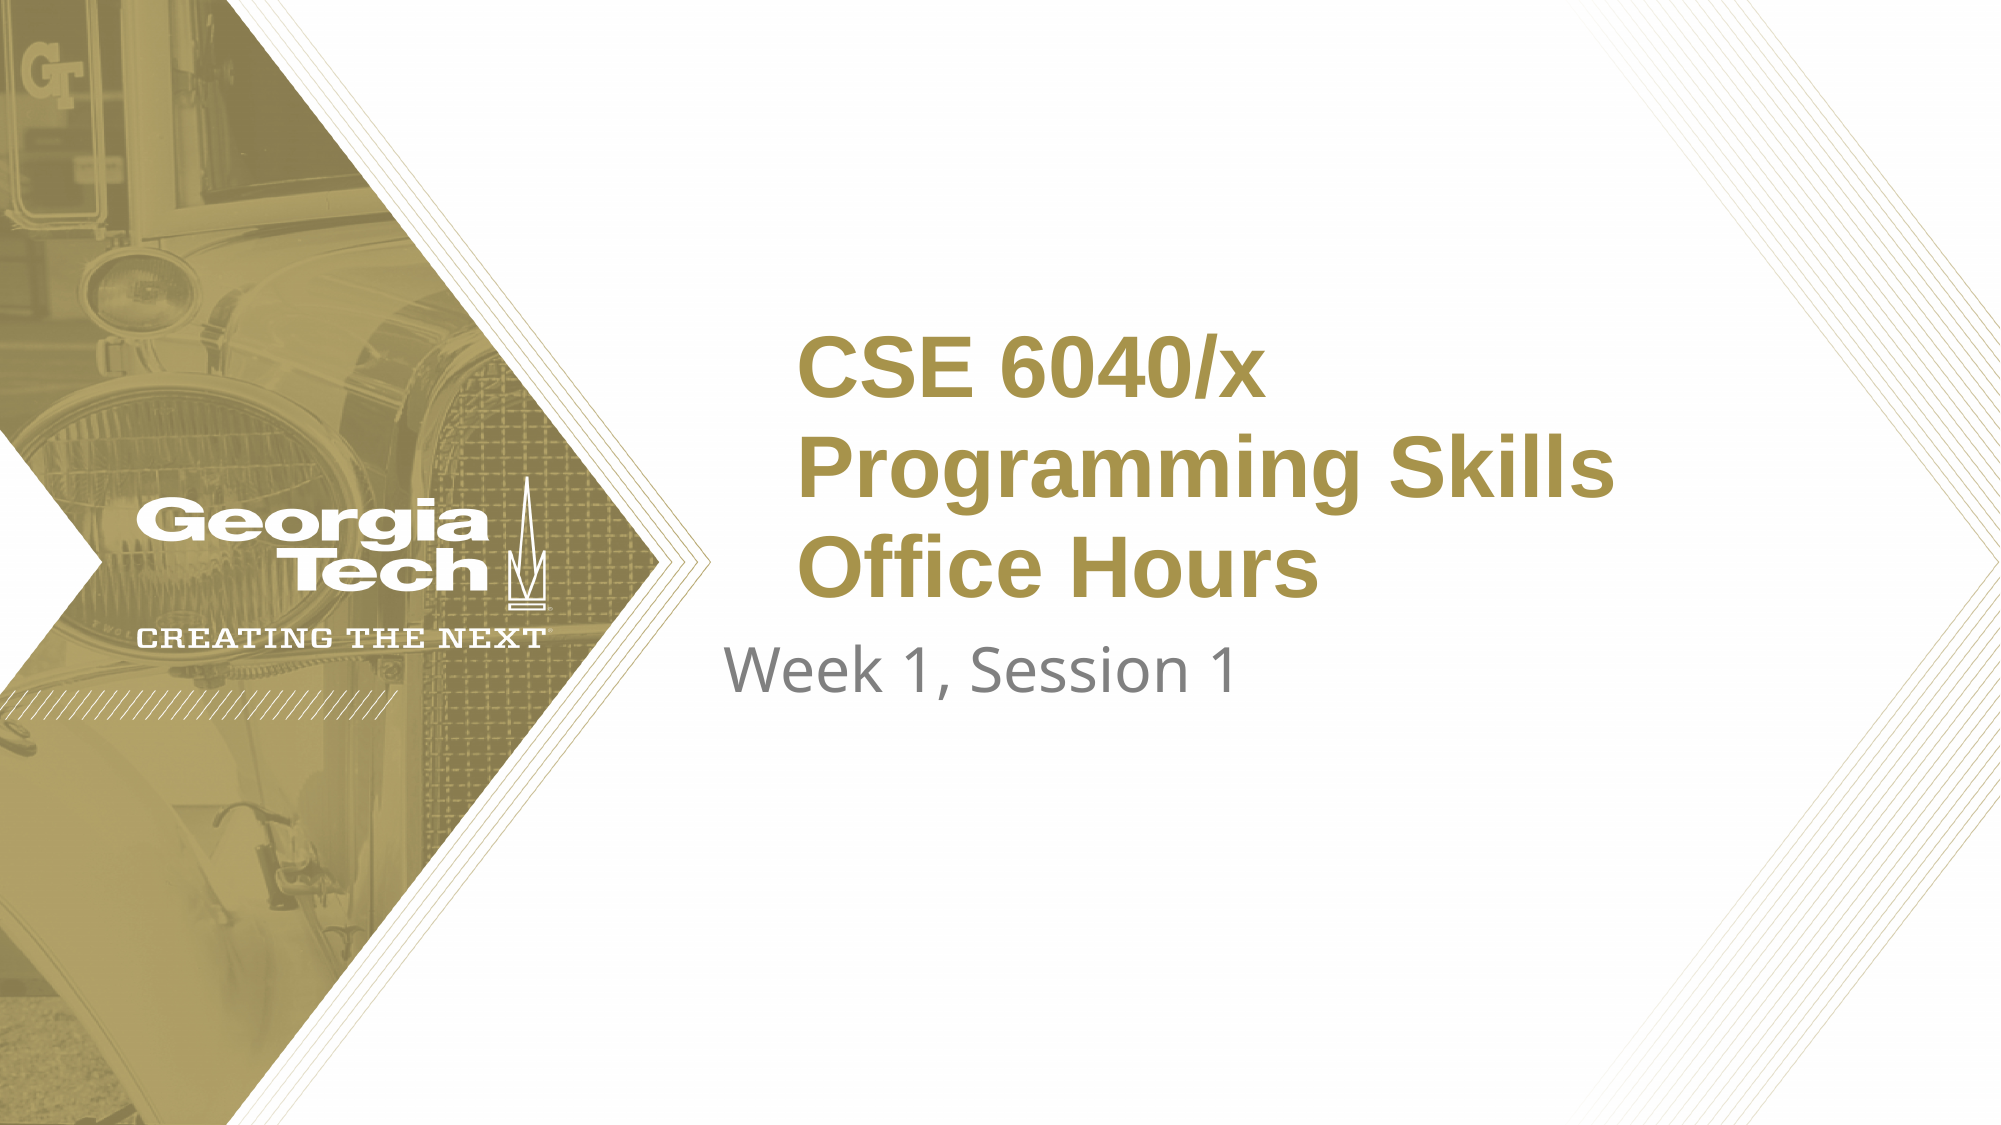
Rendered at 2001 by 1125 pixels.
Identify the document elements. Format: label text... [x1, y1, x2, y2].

picture [0, 0, 2001, 1125]
subtitle Week 1, Session 1 [708, 622, 1824, 899]
title CSE 6040/x Programming Skills Office Hours [781, 304, 1926, 623]
